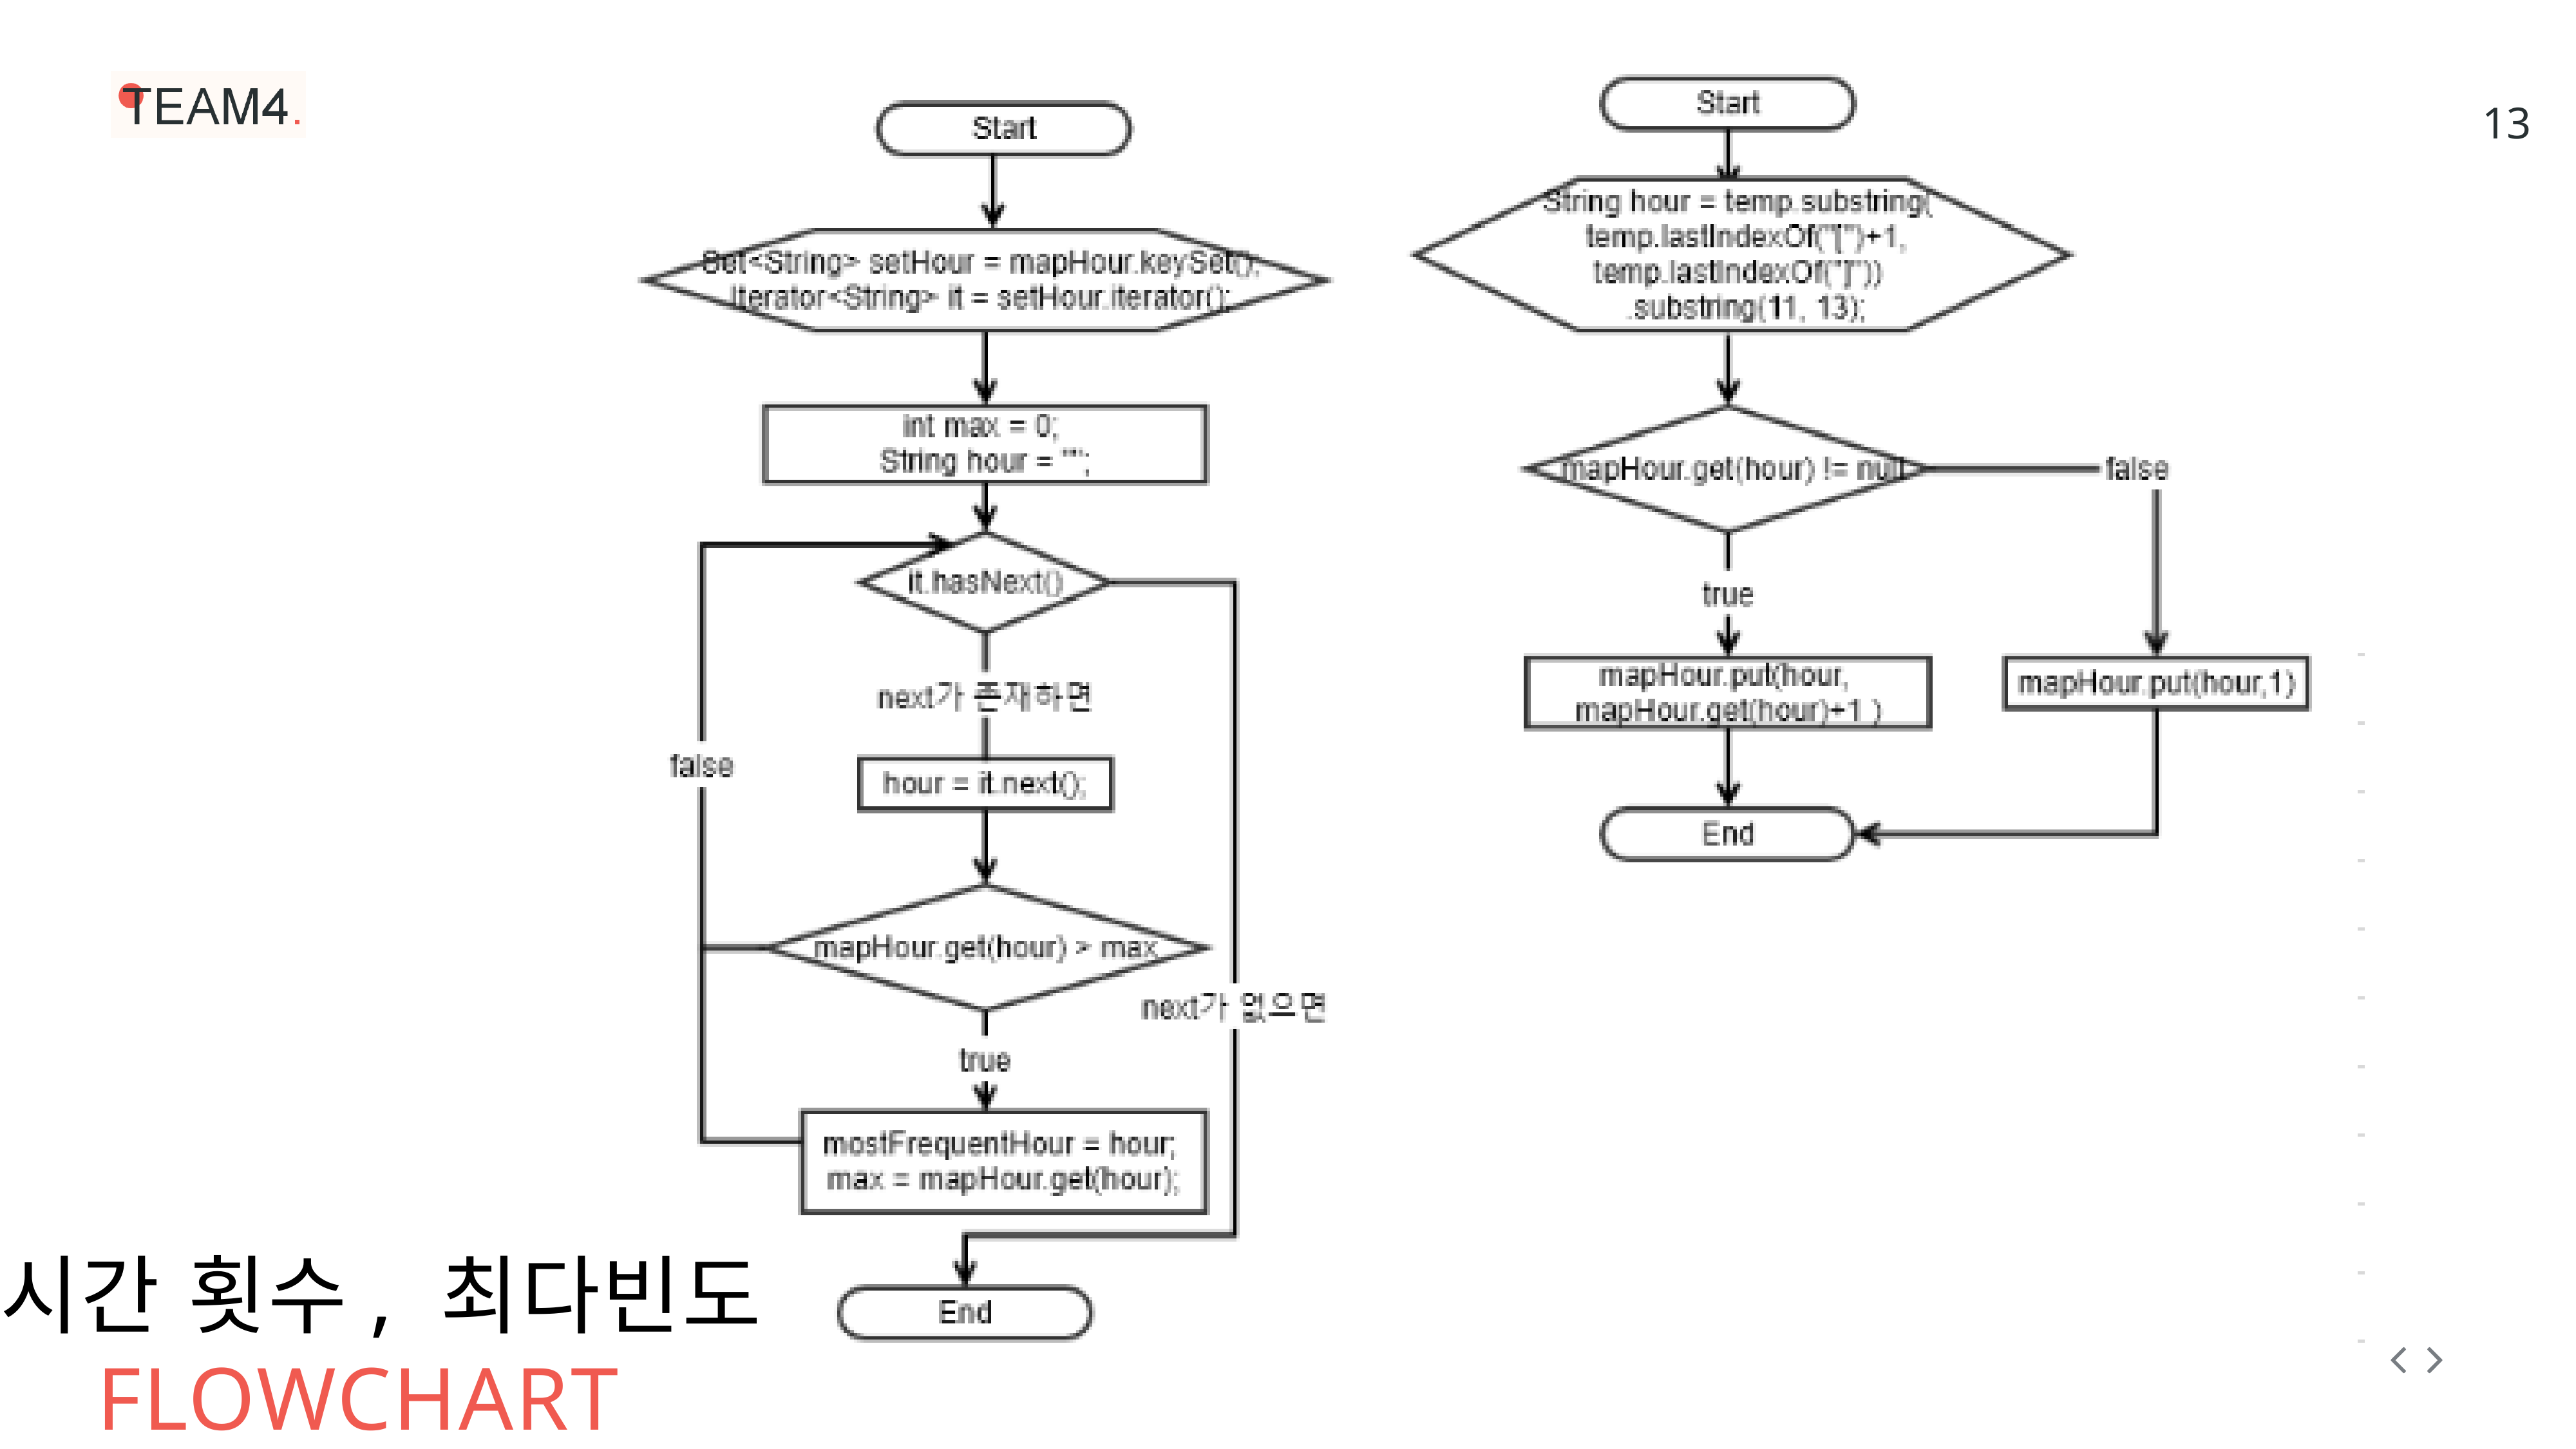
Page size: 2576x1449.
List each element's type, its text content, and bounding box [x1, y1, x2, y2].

picture [111, 71, 306, 138]
text_box 시간 횟수, 최다빈도 flowchart [0, 1240, 976, 1447]
picture [432, 0, 2365, 1389]
